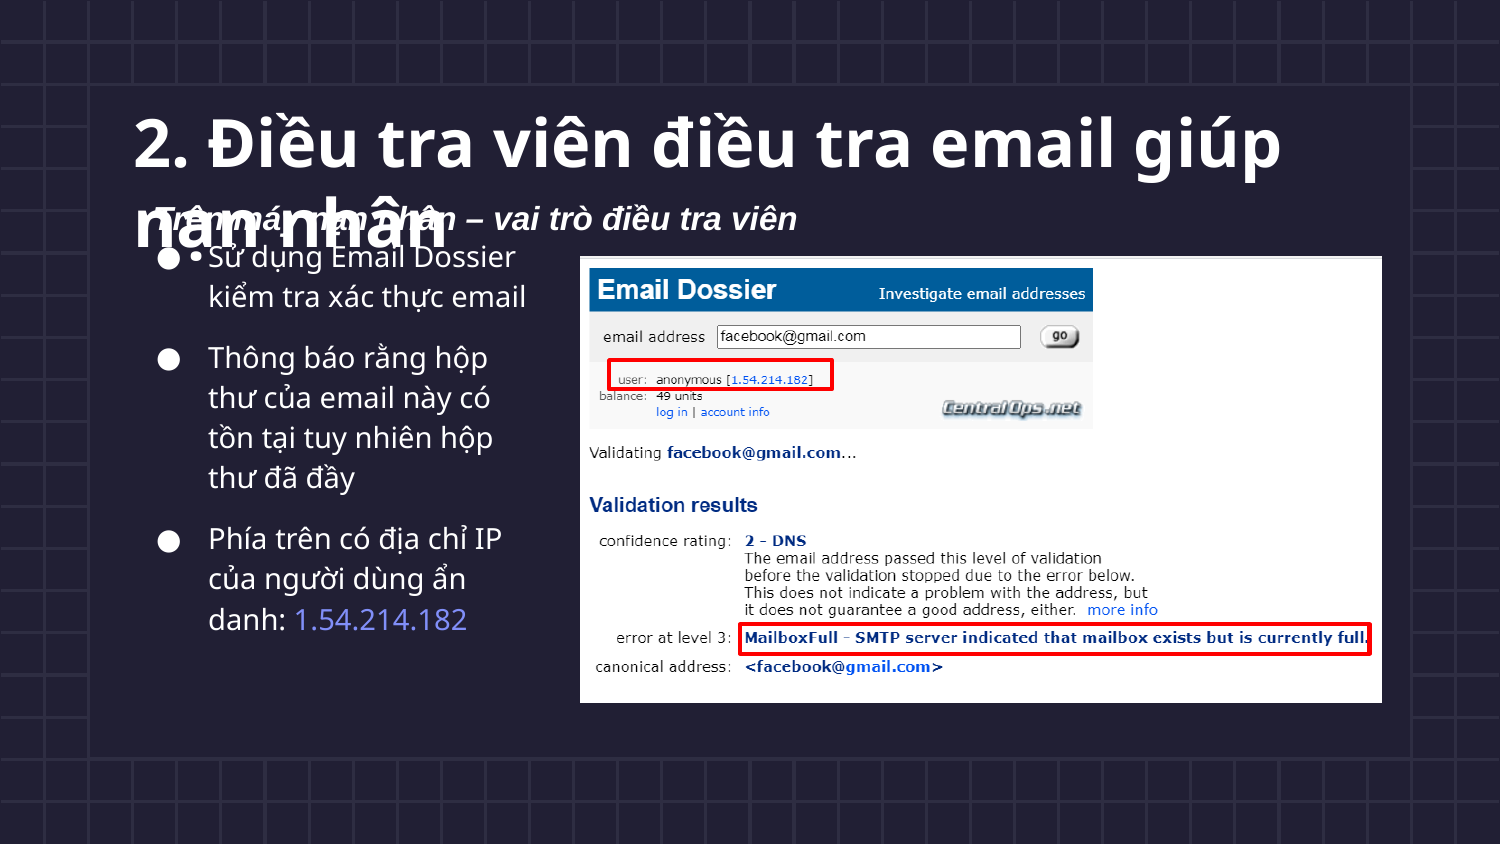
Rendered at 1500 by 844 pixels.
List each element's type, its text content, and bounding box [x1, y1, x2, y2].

title 2. Điều tra viên điều tra email giúp nạn nhân [118, 85, 1382, 180]
text_box Trên máy nạn nhân – vai trò điều tra viên [138, 189, 814, 245]
text_box Sử dụng Email Dossier kiểm tra xác thực email Thông báo rằng hộp thư của email này có tồn tại tuy nhiên hộp thư đã đầy Phía trên có địa chỉ IP của người dùng ẩn danh: 1.54.214.182 [118, 217, 548, 719]
picture [580, 255, 1383, 704]
